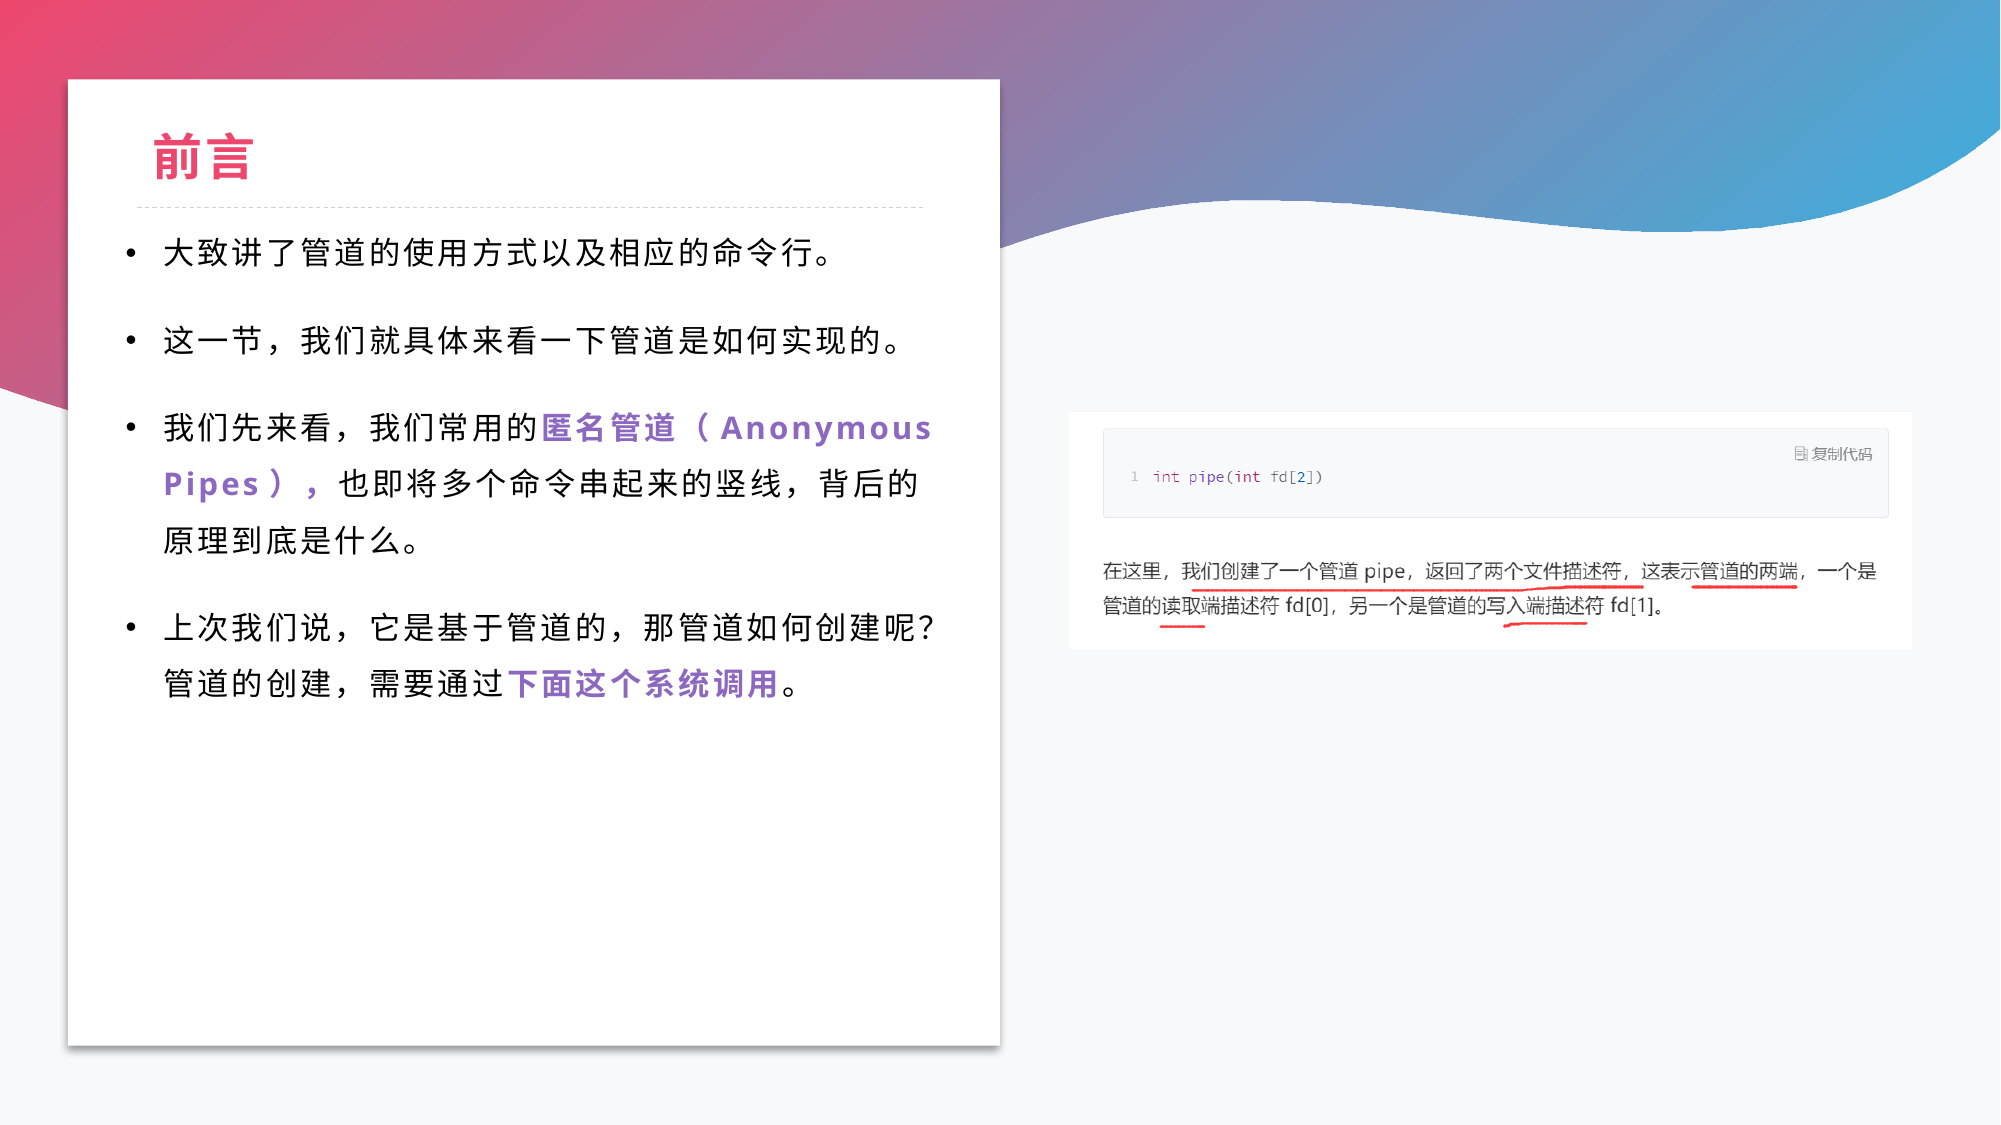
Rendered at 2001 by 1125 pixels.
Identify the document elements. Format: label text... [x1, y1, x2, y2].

title 前言 [137, 111, 924, 208]
list 大致讲了管道的使用方式以及相应的命令行。 这一节，我们就具体来看一下管道是如何实现的。 我们先来看，我们常用的匿名管道（Anonymous Pipes），也即将多个命令串起来的竖线，背后的原理到底是什么。 上次我们说，它是基于管道的，那管道如何创建呢？管道的创建，需要通过下面这个系统调用。 [110, 207, 951, 1014]
picture [1069, 412, 1912, 649]
